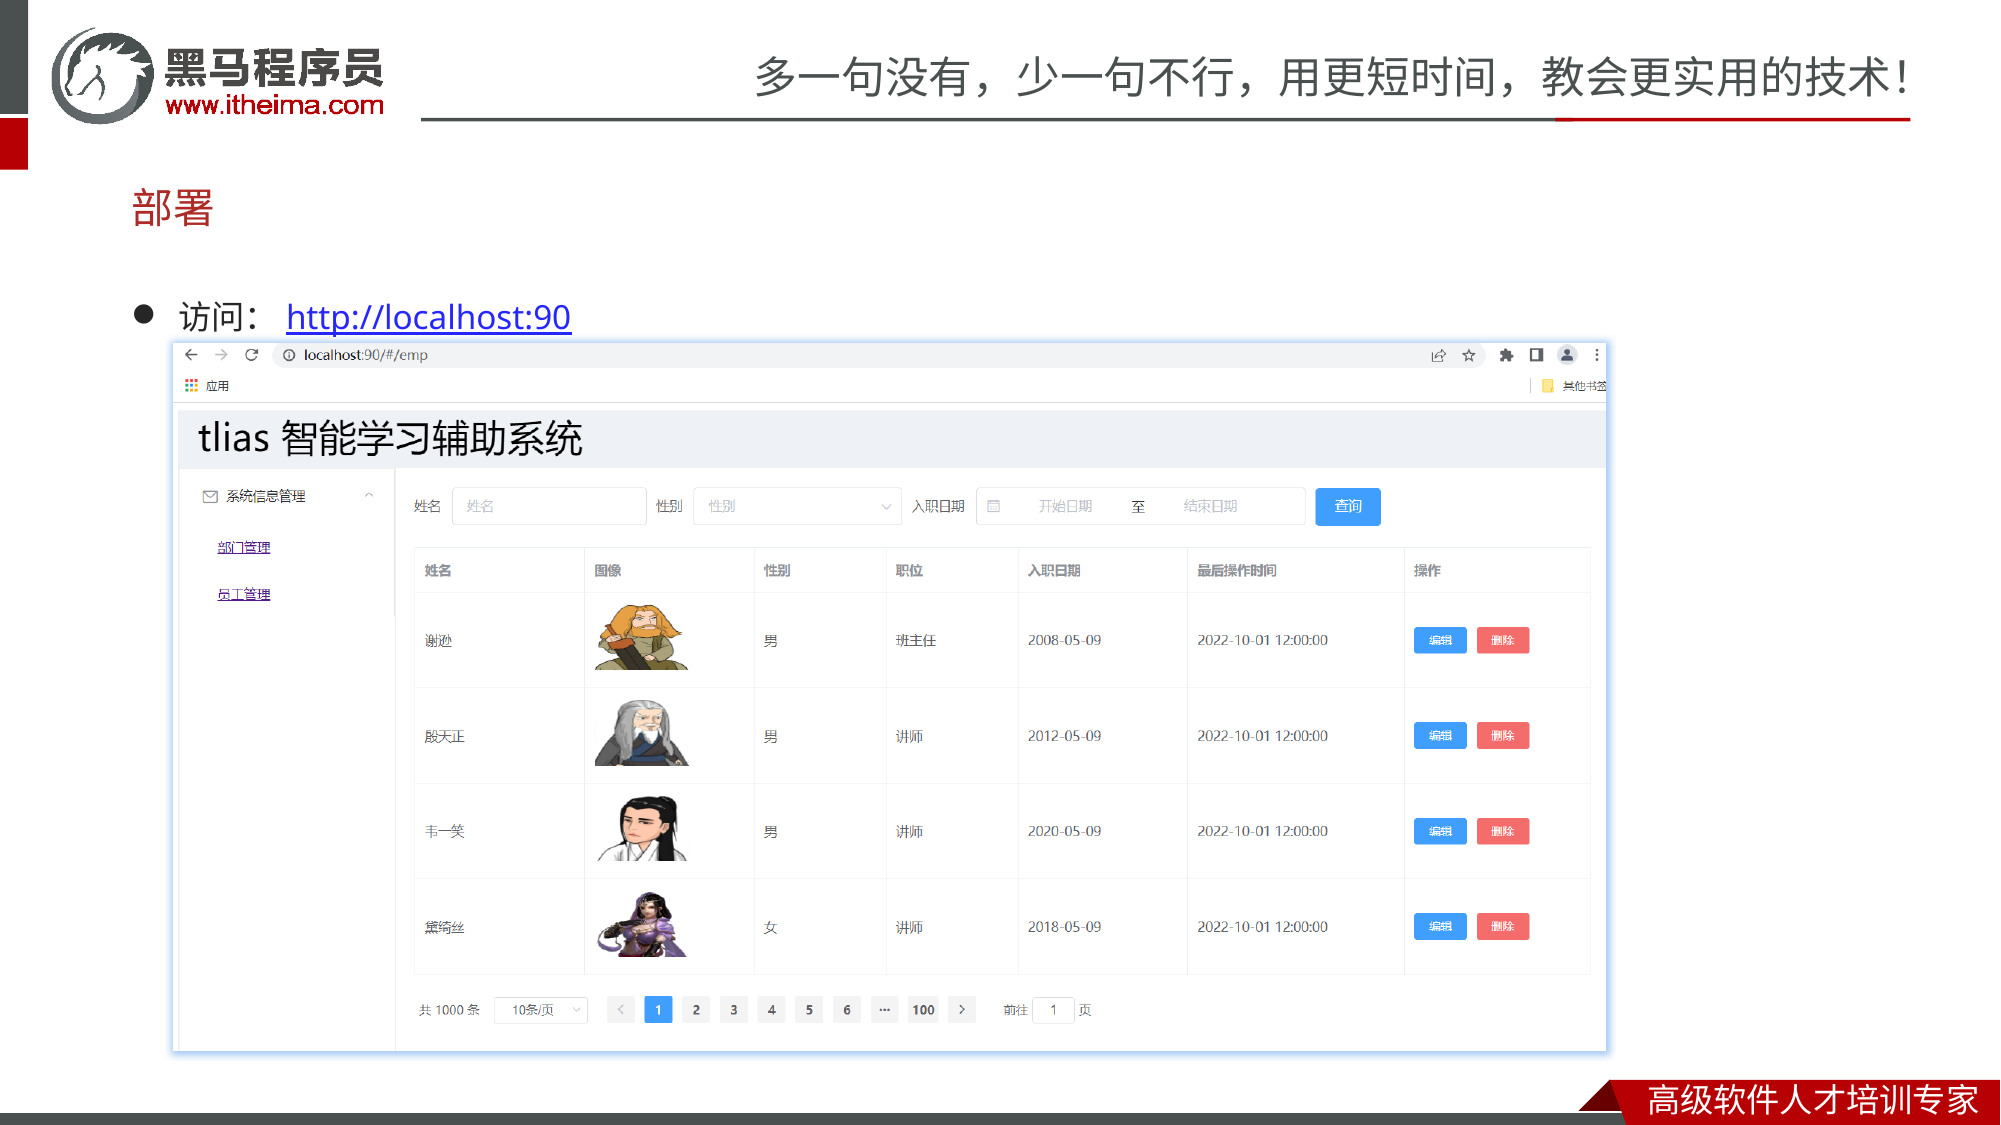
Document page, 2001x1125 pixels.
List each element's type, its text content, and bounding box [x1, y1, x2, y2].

title 部署 [116, 164, 1872, 250]
picture [50, 26, 384, 125]
list 访问：http://localhost:90 [116, 266, 1872, 352]
picture [173, 343, 1606, 1051]
